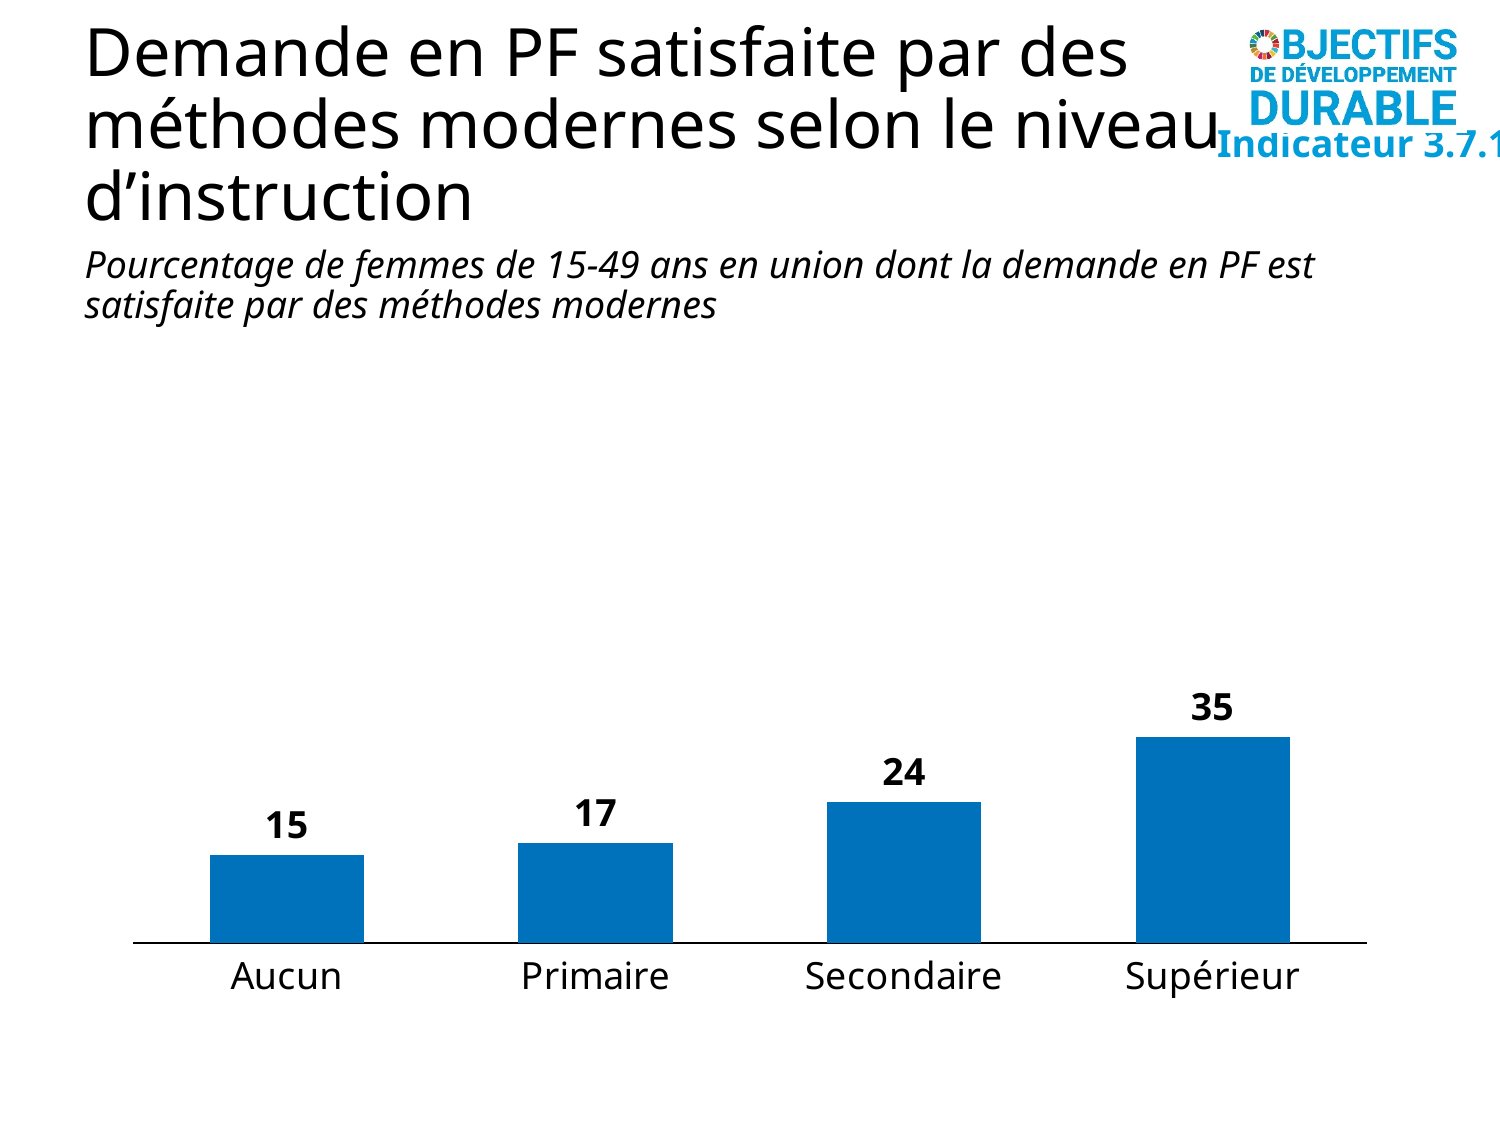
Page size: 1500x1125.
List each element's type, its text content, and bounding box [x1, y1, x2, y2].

title Demande en PF satisfaite par des méthodes modernes selon le niveau d’instruction [69, 34, 1280, 220]
chart [103, 339, 1397, 1066]
picture [1239, 21, 1467, 133]
list Pourcentage de femmes de 15-49 ans en union dont la demande en PF est satisfaite par des méthodes modernes [69, 238, 1364, 357]
text_box Indicateur 3.7.1 [1107, 117, 1500, 187]
